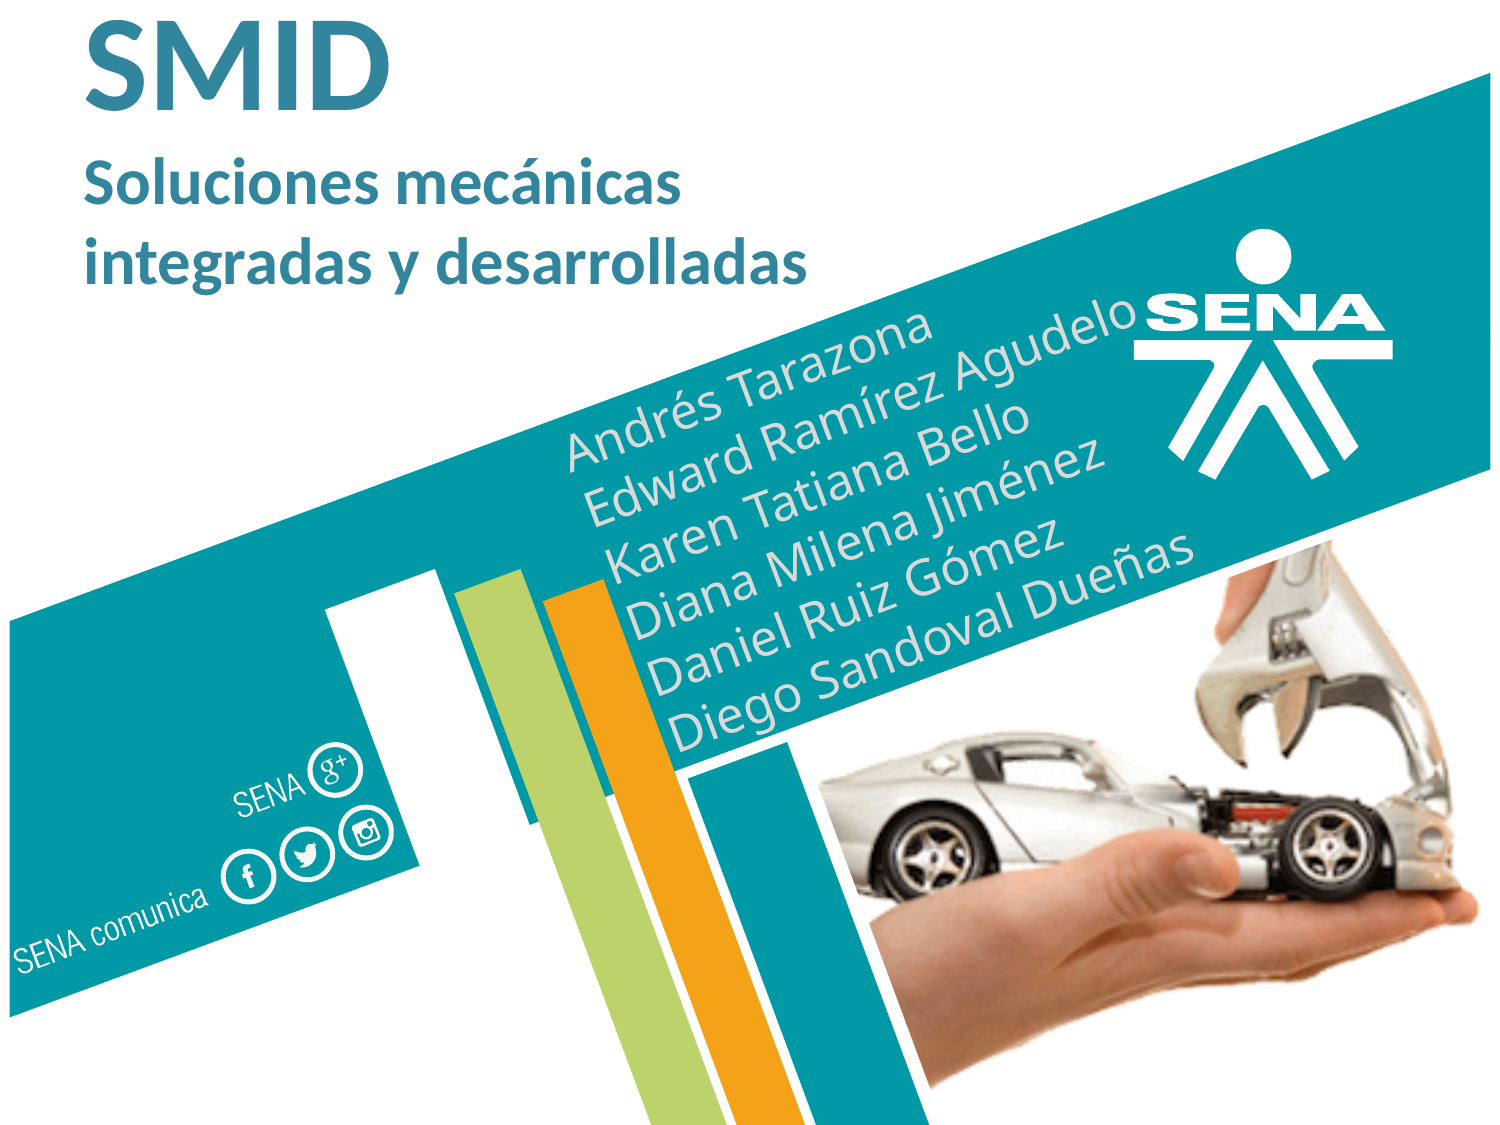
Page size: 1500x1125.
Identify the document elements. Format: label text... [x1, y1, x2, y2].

picture [801, 322, 1500, 1125]
text_box Andrés Tarazona Edward Ramírez Agudelo Karen Tatiana Bello Diana Milena Jiménez Daniel Ruiz Gómez Diego Sandoval Dueñas [536, 160, 1371, 776]
text_box SMID Soluciones mecánicas integradas y desarrolladas [68, 59, 999, 212]
